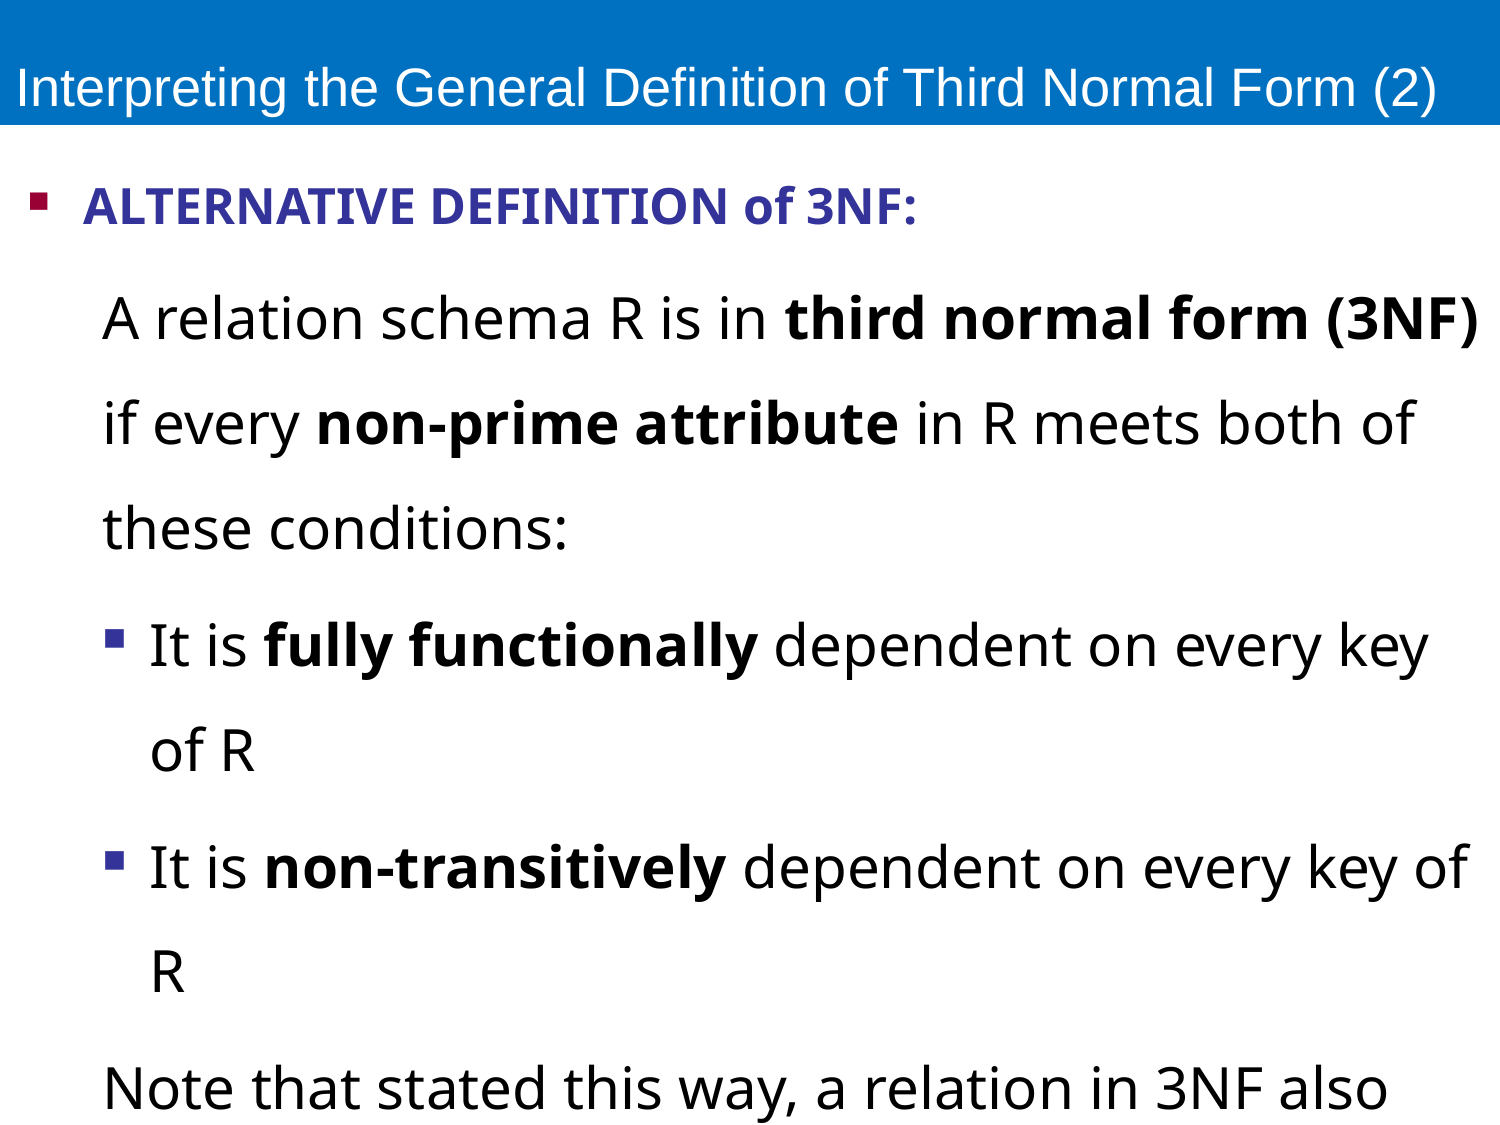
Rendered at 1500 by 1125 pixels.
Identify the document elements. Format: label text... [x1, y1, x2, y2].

list ALTERNATIVE DEFINITION of 3NF: A relation schema R is in third normal form (3NF) if every non-prime attribute in R meets both of these conditions: It is fully functionally dependent on every key of R It is non-transitively dependent on every key of R Note that stated this way, a relation in 3NF also meets the requirements for 2NF. [12, 137, 1488, 1125]
title Interpreting the General Definition of Third Normal Form (2) [0, 0, 1500, 125]
